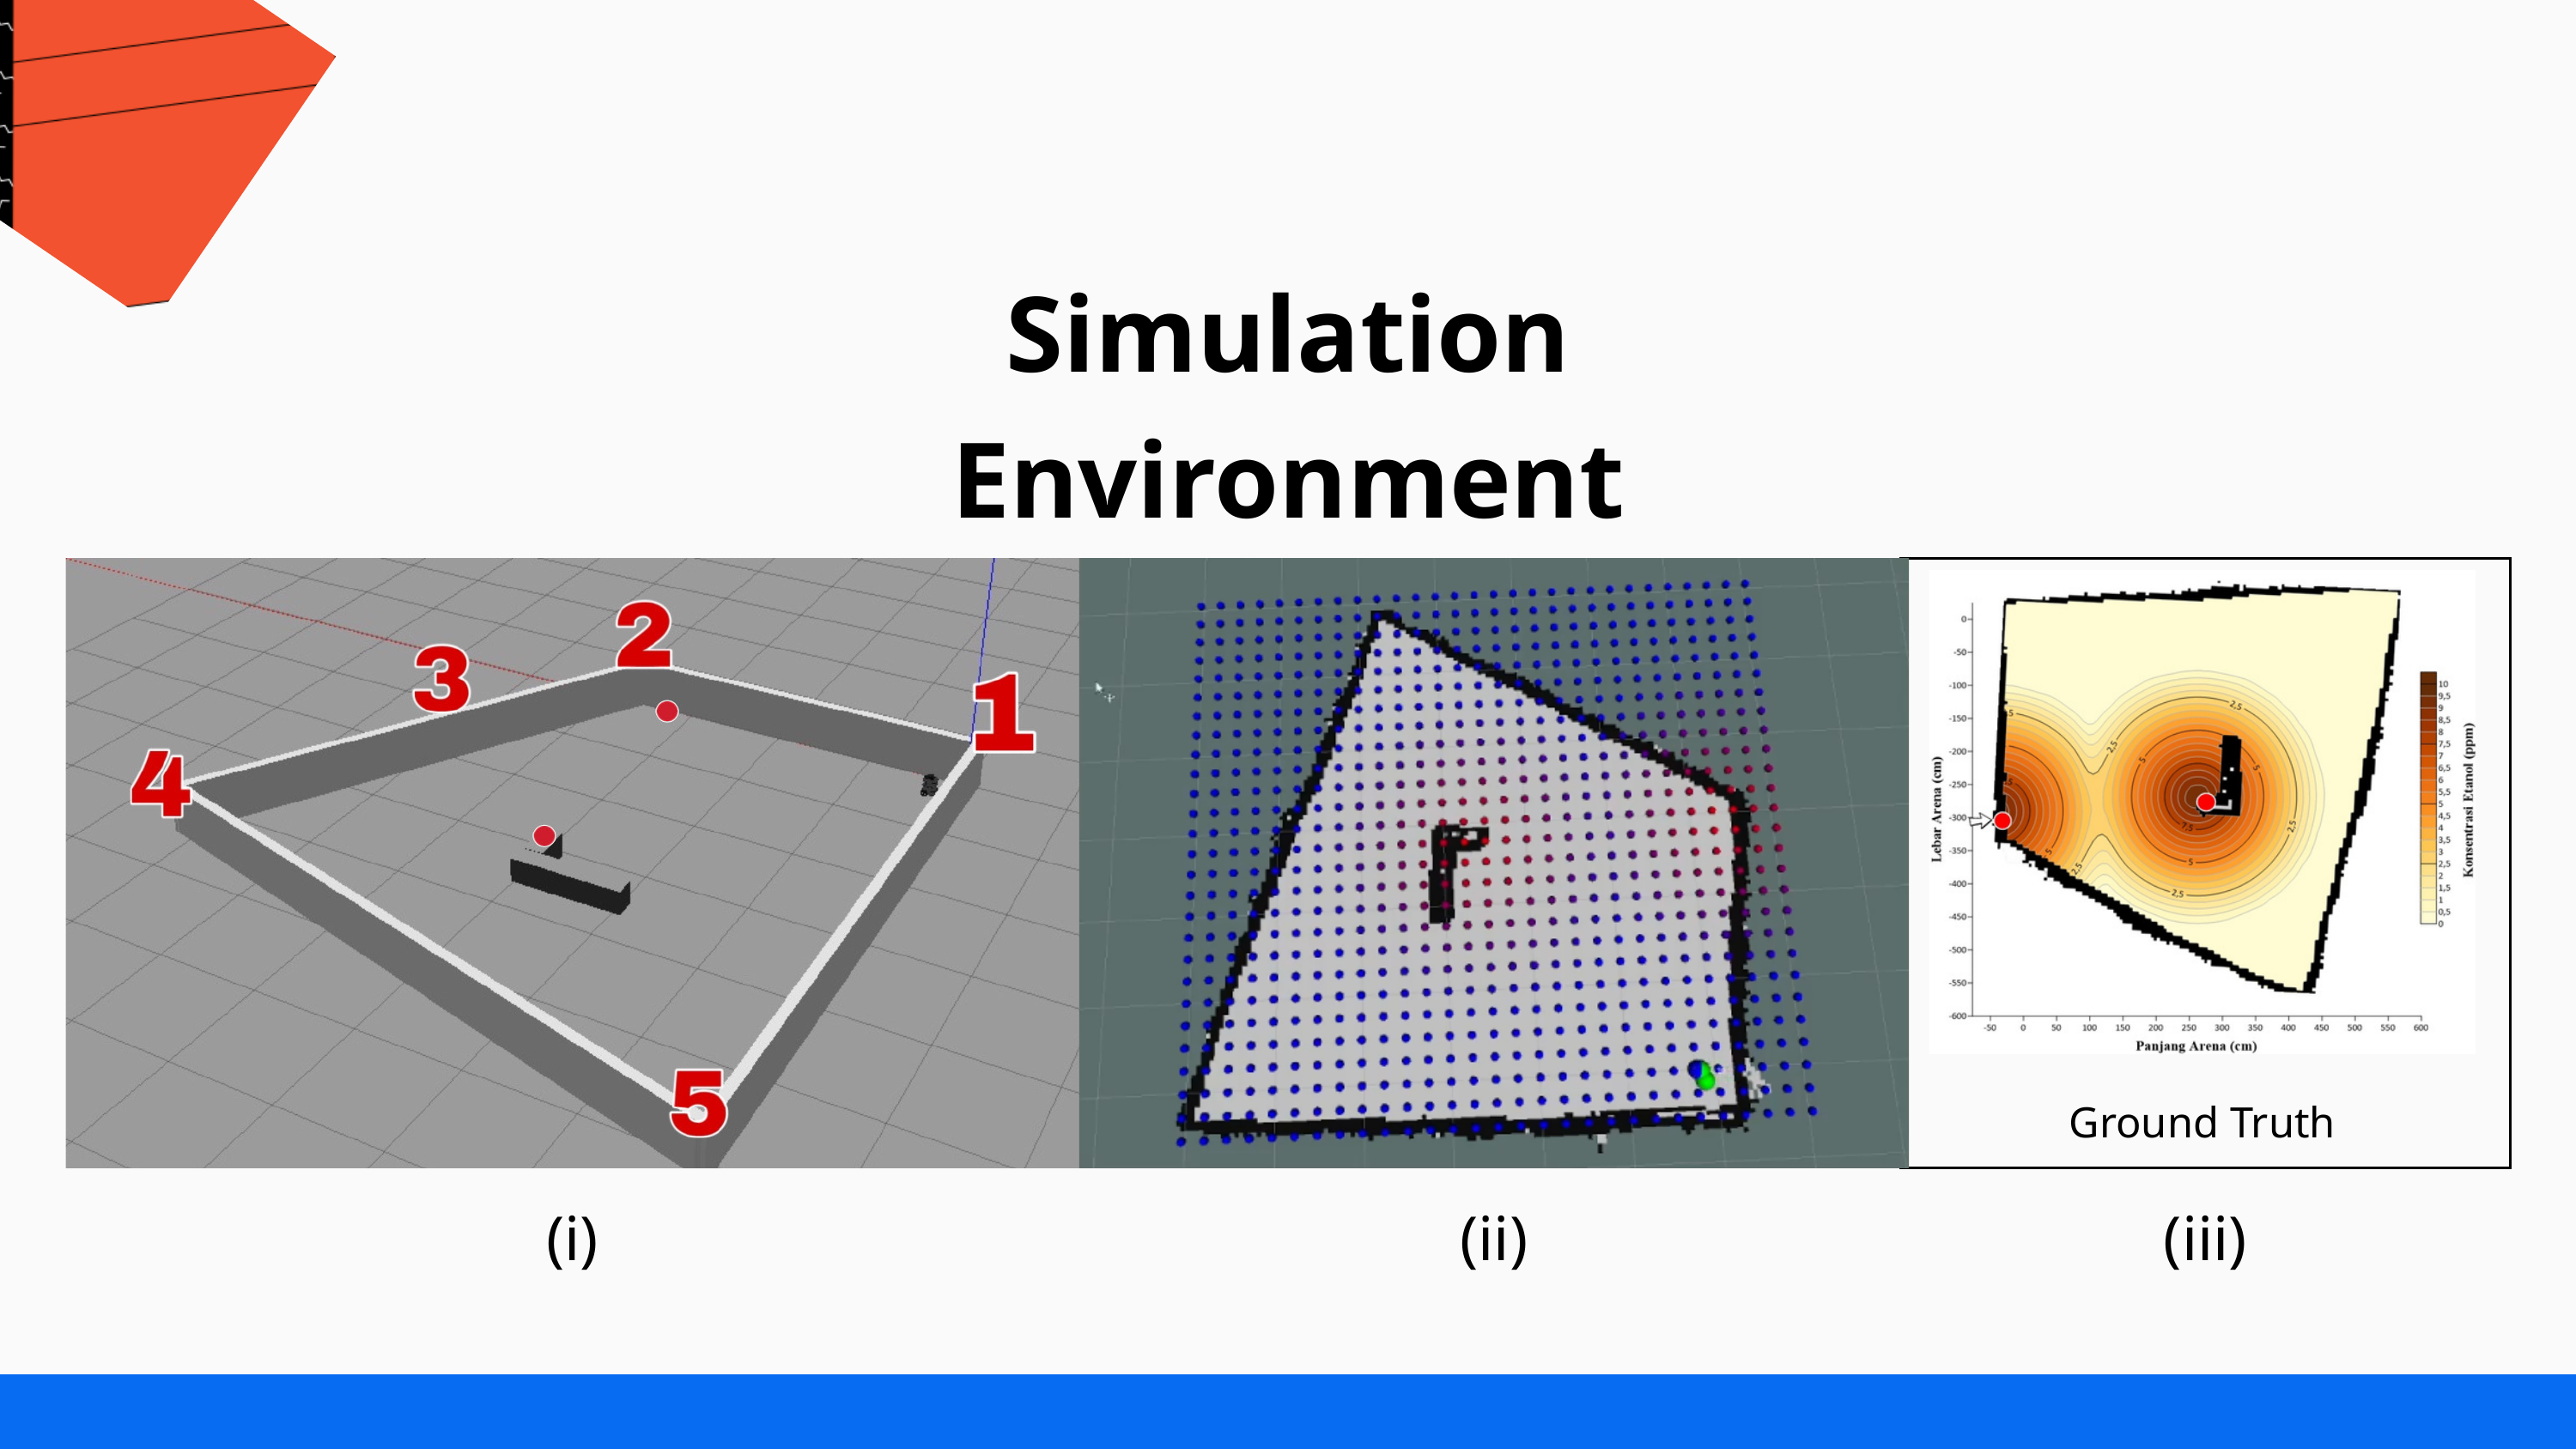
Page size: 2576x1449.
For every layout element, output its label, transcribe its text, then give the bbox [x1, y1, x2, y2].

text_box (ii) [1458, 1187, 1530, 1273]
text_box (iii) [2160, 1187, 2250, 1273]
text_box [1078, 558, 1899, 1168]
text_box (i) [544, 1187, 601, 1273]
text_box [0, 0, 337, 324]
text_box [1900, 558, 2511, 1168]
text_box Simulation Environment [668, 247, 1908, 539]
text_box [65, 558, 1078, 1168]
text_box [0, 1374, 2576, 1449]
